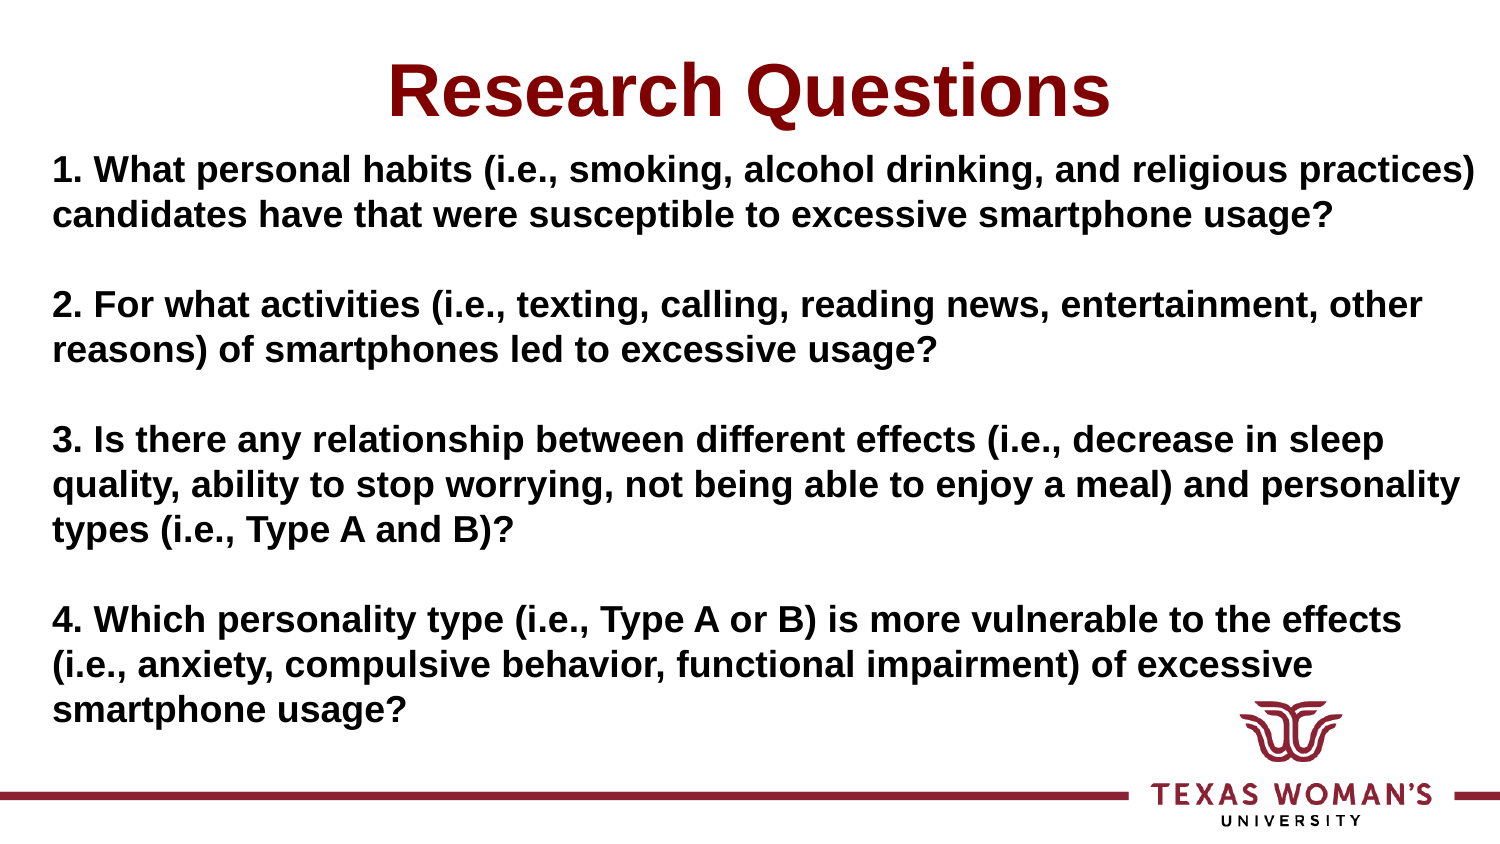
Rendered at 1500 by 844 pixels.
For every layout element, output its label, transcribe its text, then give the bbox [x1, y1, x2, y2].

title Research Questions [75, 33, 1425, 137]
picture [0, 0, 1500, 844]
list 1. What personal habits (i.e., smoking, alcohol drinking, and religious practices) candidates have that were susceptible to excessive smartphone usage? 2. For what activities (i.e., texting, calling, reading news, entertainment, other reasons) of smartphones led to excessive usage? 3. Is there any relationship between different effects (i.e., decrease in sleep quality, ability to stop worrying, not being able to enjoy a meal) and personality types (i.e., Type A and B)? 4. Which personality type (i.e., Type A or B) is more vulnerable to the effects (i.e., anxiety, compulsive behavior, functional impairment) of excessive smartphone usage? [37, 137, 1500, 754]
